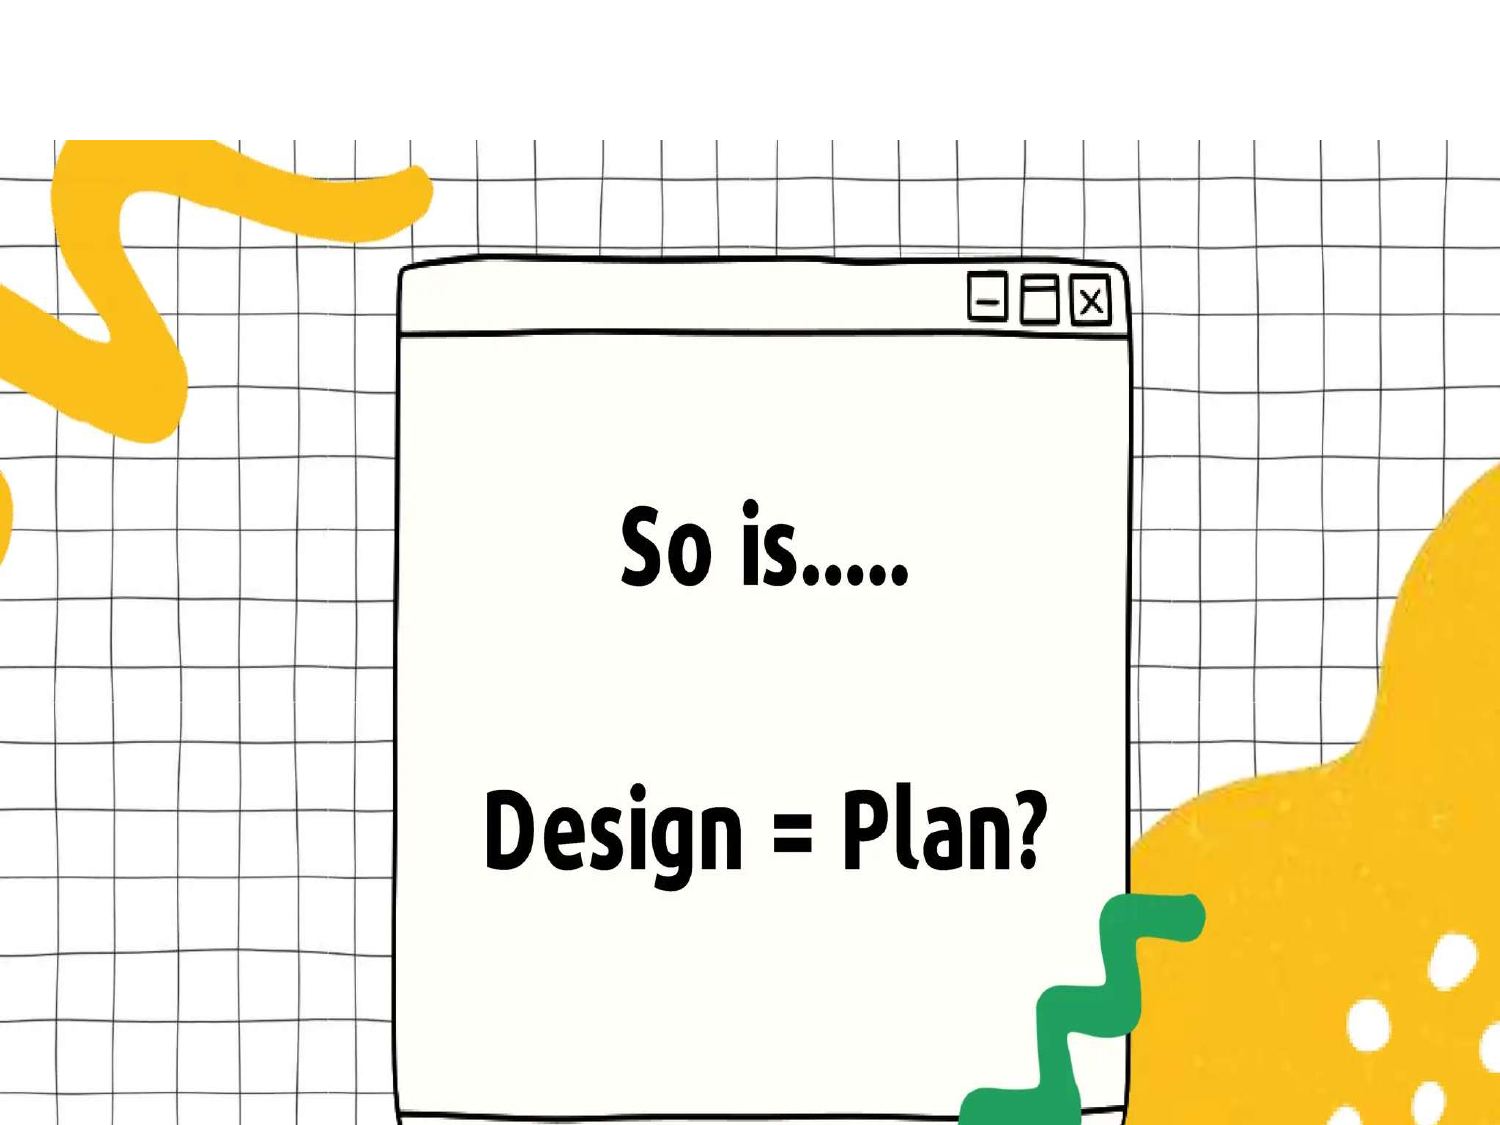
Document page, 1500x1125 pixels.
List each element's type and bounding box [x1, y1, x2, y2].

picture [0, 140, 1500, 1125]
